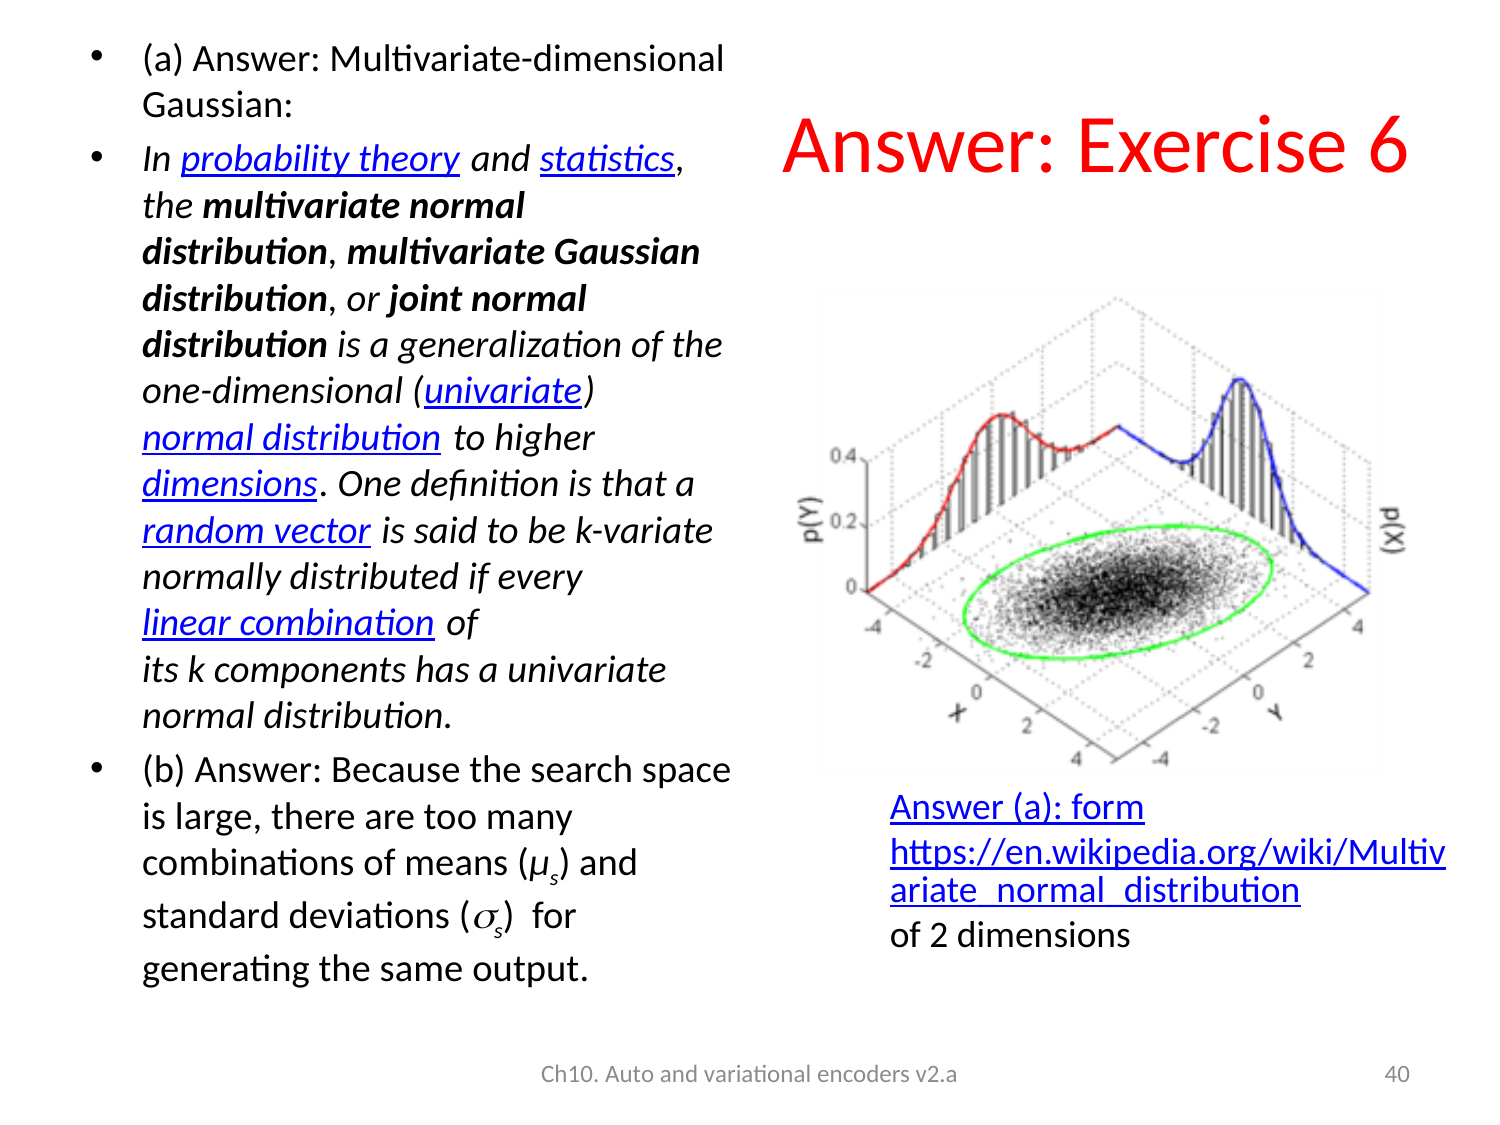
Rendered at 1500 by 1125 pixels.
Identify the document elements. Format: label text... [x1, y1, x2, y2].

footer Ch10. Auto and variational encoders v2.a [512, 1042, 988, 1103]
slide_number 40 [1074, 1042, 1425, 1103]
list (a) Answer: Multivariate-dimensional Gaussian: In probability theory and statistics, the multivariate normal distribution, multivariate Gaussian distribution, or joint normal distribution is a generalization of the one-dimensional (univariate) normal distribution to higher dimensions. One definition is that a random vector is said to be k-variate normally distributed if every linear combination of its k components has a univariate normal distribution. (b) Answer: Because the search space is large, there are too many combinations of means (µs) and standard deviations (s) for generating the same output. [75, 24, 763, 1005]
text_box Answer (a): form https://en.wikipedia.org/wiki/Multivariate_normal_distribution of 2 dimensions [875, 774, 1473, 970]
picture [780, 289, 1423, 776]
title Answer: Exercise 6 [763, 45, 1425, 233]
